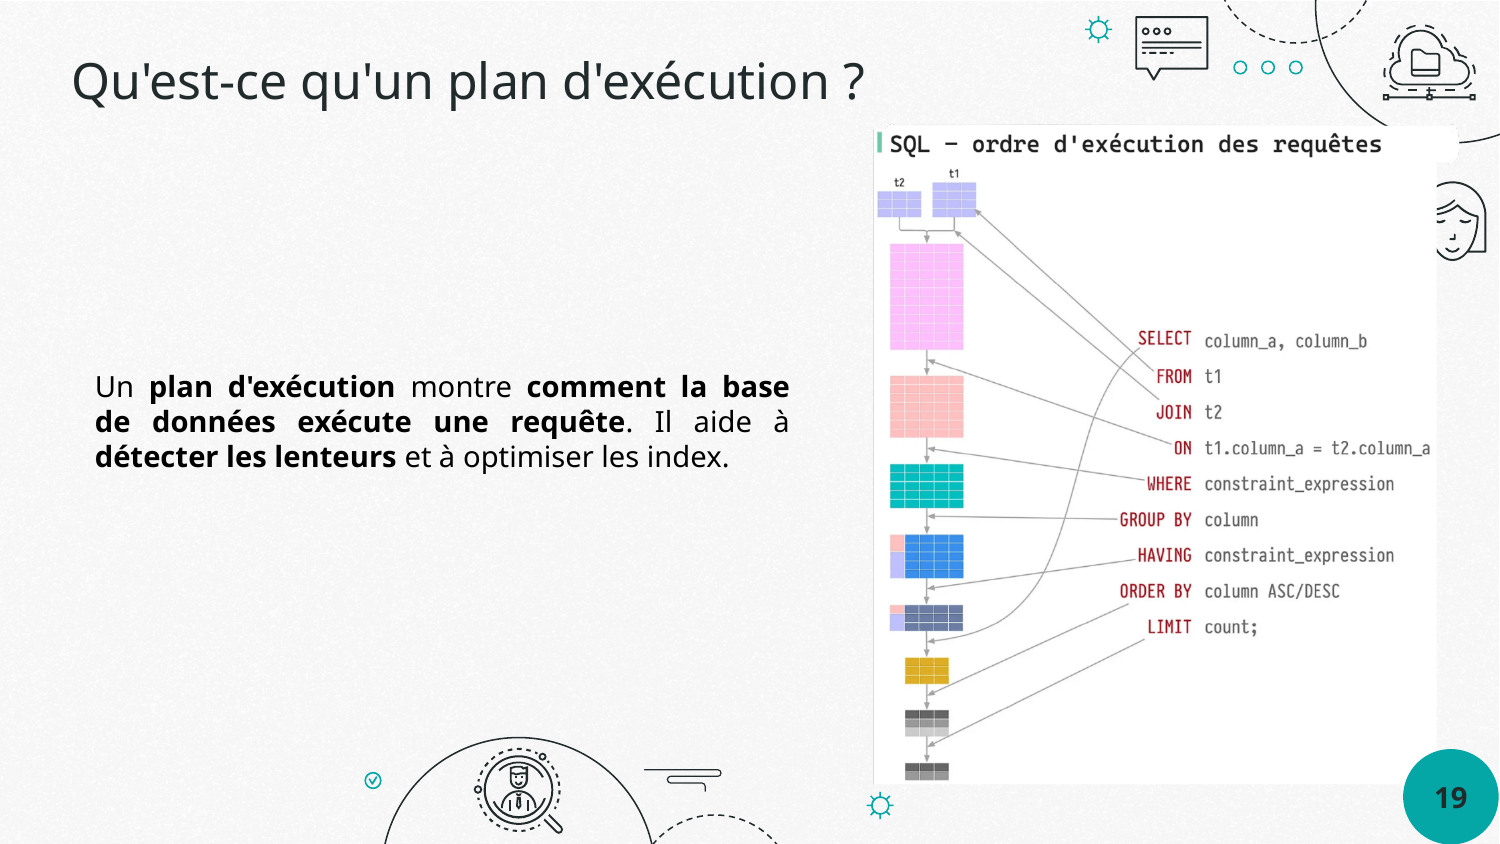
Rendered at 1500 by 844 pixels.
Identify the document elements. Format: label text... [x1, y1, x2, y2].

text_box 19 [1404, 754, 1498, 844]
text_box Un plan d'exécution montre comment la base de données exécute une requête. Il aide à détecter les lenteurs et à optimiser les index. [80, 361, 805, 481]
title Qu'est-ce qu'un plan d'exécution ? [56, 34, 1418, 124]
picture [862, 115, 1468, 796]
